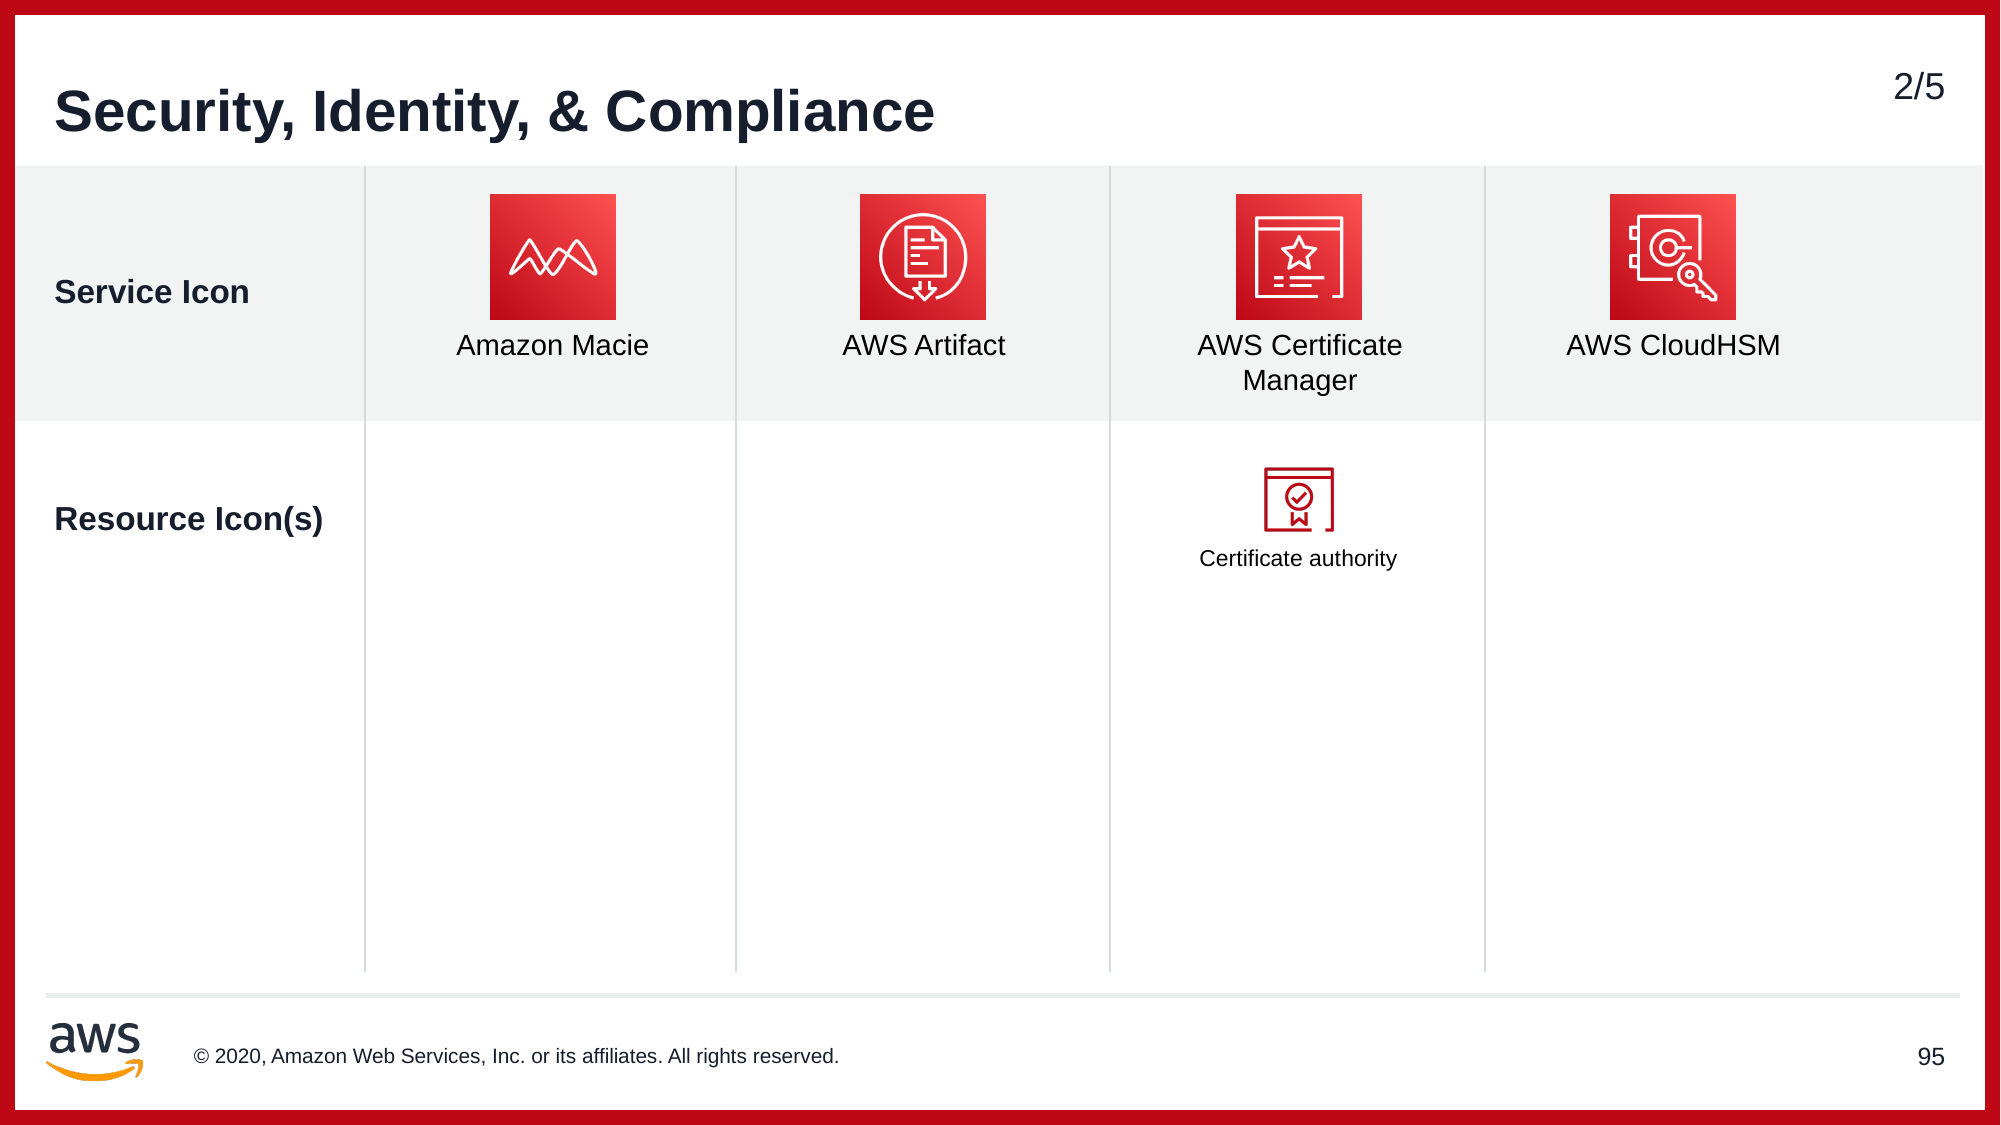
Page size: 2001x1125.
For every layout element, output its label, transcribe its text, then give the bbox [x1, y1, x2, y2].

picture [1610, 194, 1736, 320]
picture [46, 1023, 143, 1081]
list 2/5 [1693, 59, 1961, 166]
picture [1261, 461, 1337, 537]
text_box AWS Artifact [736, 319, 1109, 369]
footer © 2020, Amazon Web Services, Inc. or its affiliates. All rights reserved. [178, 1025, 911, 1086]
text_box AWS Certificate Manager [1113, 319, 1484, 404]
text_box Amazon Macie [369, 319, 735, 369]
picture [490, 194, 616, 320]
picture [1236, 194, 1362, 320]
slide_number 95 [1493, 1025, 1961, 1086]
title Security, Identity, & Compliance [39, 59, 1457, 166]
text_box Certificate authority [1112, 536, 1484, 579]
text_box AWS CloudHSM [1493, 319, 1855, 369]
picture [860, 194, 986, 320]
